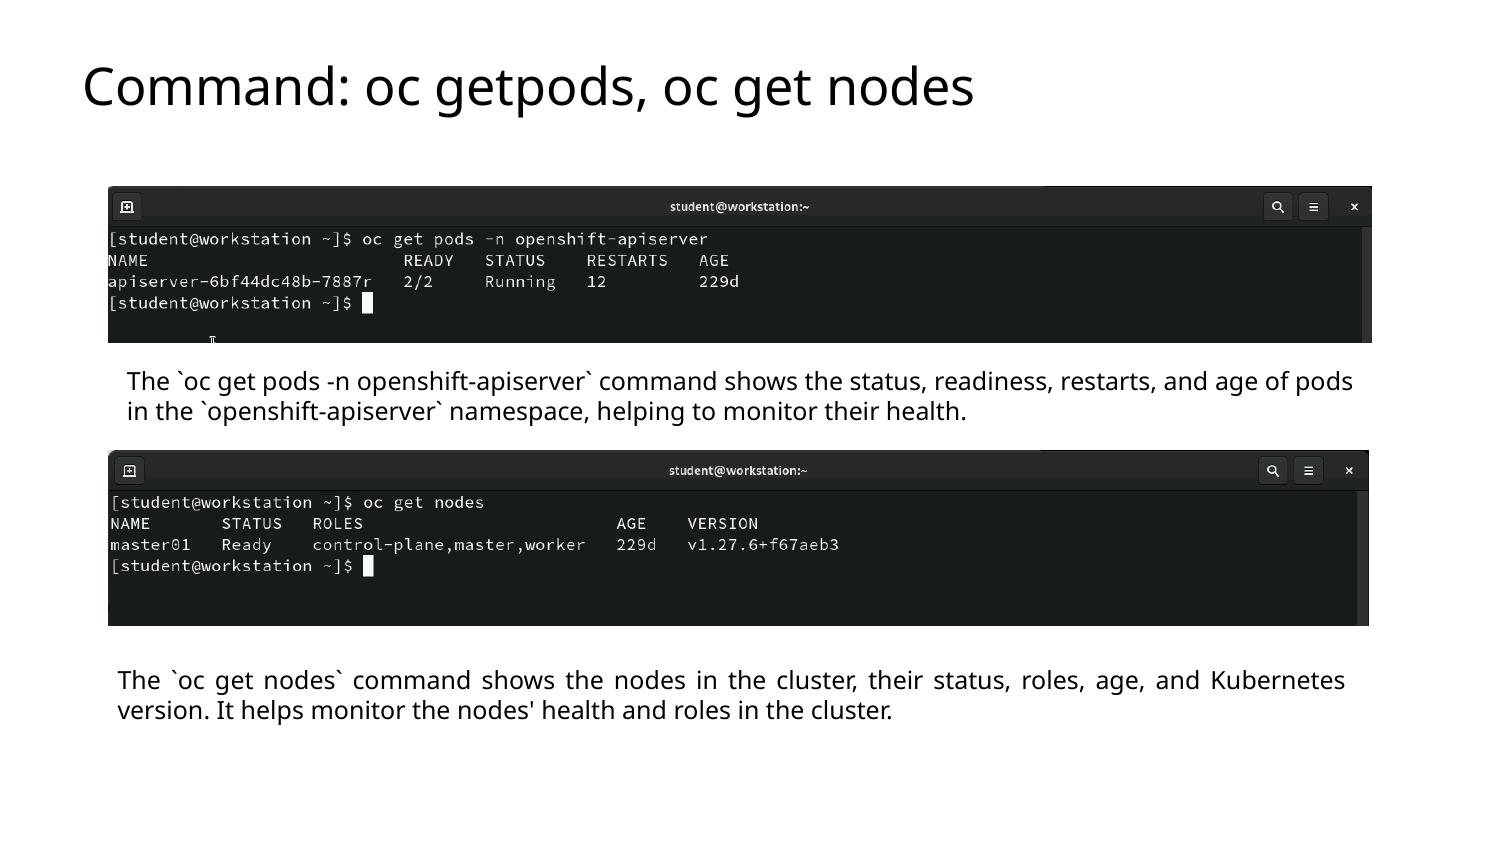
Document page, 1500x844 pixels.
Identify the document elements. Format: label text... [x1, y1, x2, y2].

text_box The `oc get pods -n openshift-apiserver` command shows the status, readiness, restarts, and age of pods in the `openshift-apiserver` namespace, helping to monitor their health. [112, 358, 1373, 434]
title Command: oc getpods, oc get nodes [67, 38, 1455, 187]
text_box The `oc get nodes` command shows the nodes in the cluster, their status, roles, age, and Kubernetes version. It helps monitor the nodes' health and roles in the cluster. [102, 657, 1363, 732]
picture [107, 450, 1369, 627]
picture [107, 186, 1373, 344]
